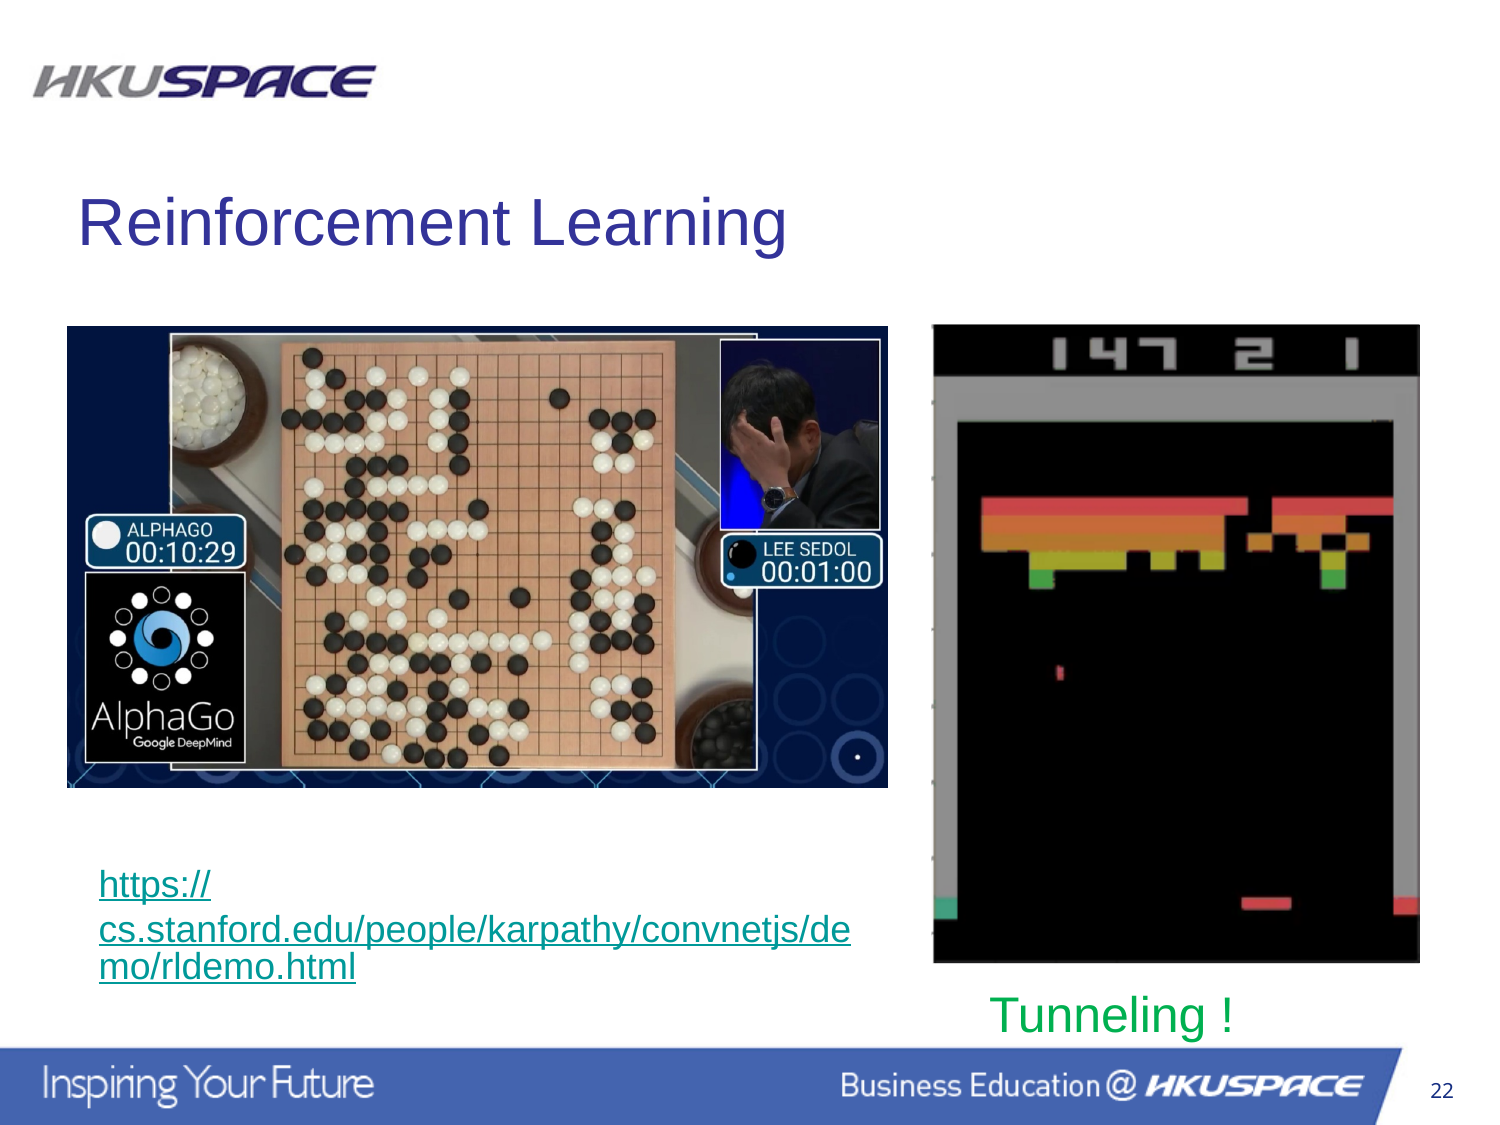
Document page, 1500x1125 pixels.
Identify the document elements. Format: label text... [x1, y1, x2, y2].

slide_number 22 [1415, 1070, 1499, 1125]
title Reinforcement Learning [62, 101, 1388, 266]
text_box [64, 278, 1483, 1047]
text_box Tunneling ! [974, 977, 1346, 1050]
picture [0, 0, 1500, 1125]
text_box https://cs.stanford.edu/people/karpathy/convnetjs/demo/rldemo.html [83, 852, 887, 1003]
